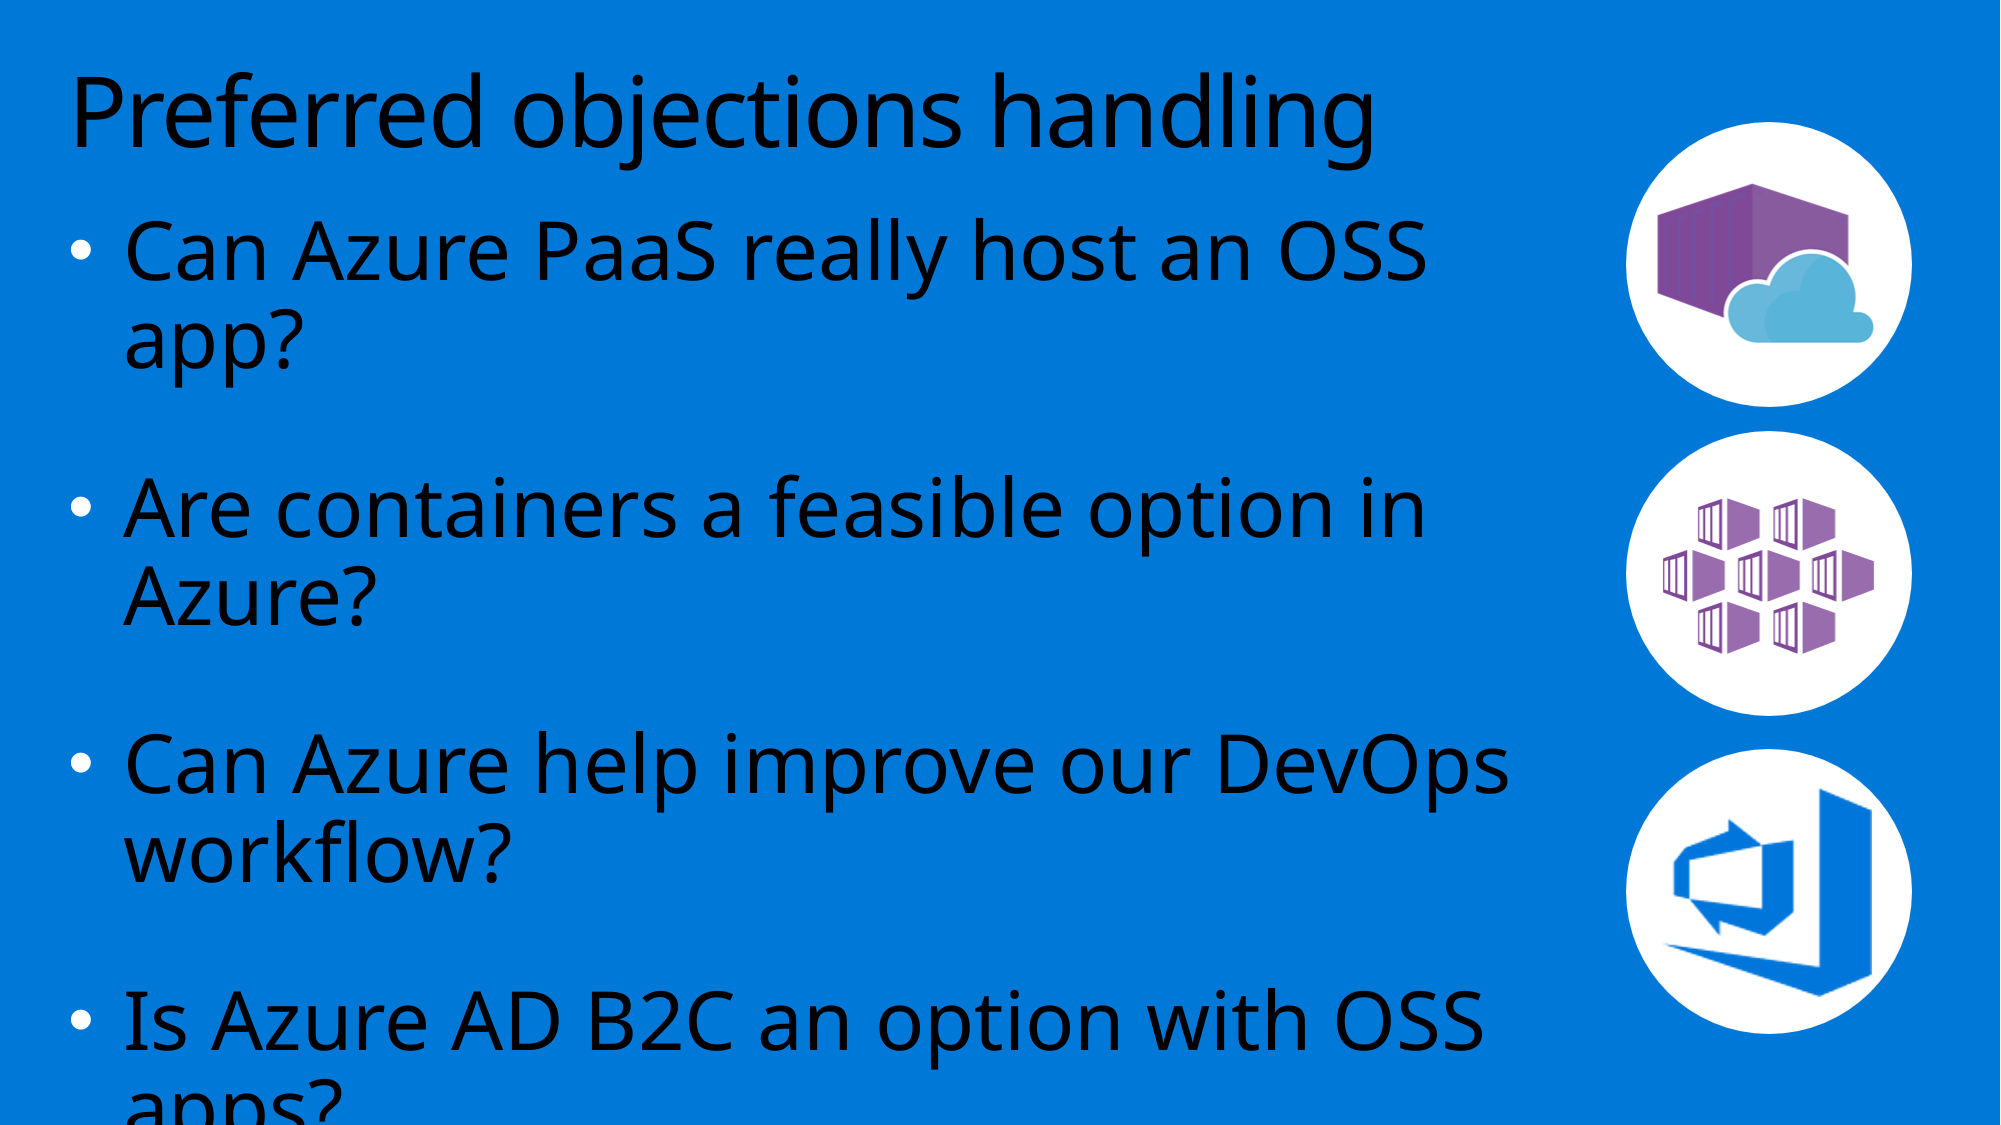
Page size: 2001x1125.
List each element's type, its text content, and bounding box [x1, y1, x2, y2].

list Can Azure PaaS really host an OSS app? Are containers a feasible option in Azure? Can Azure help improve our DevOps workflow? Is Azure AD B2C an option with OSS apps? [44, 195, 1626, 961]
title Preferred objections handling [44, 47, 1957, 196]
picture [1626, 121, 1912, 1035]
